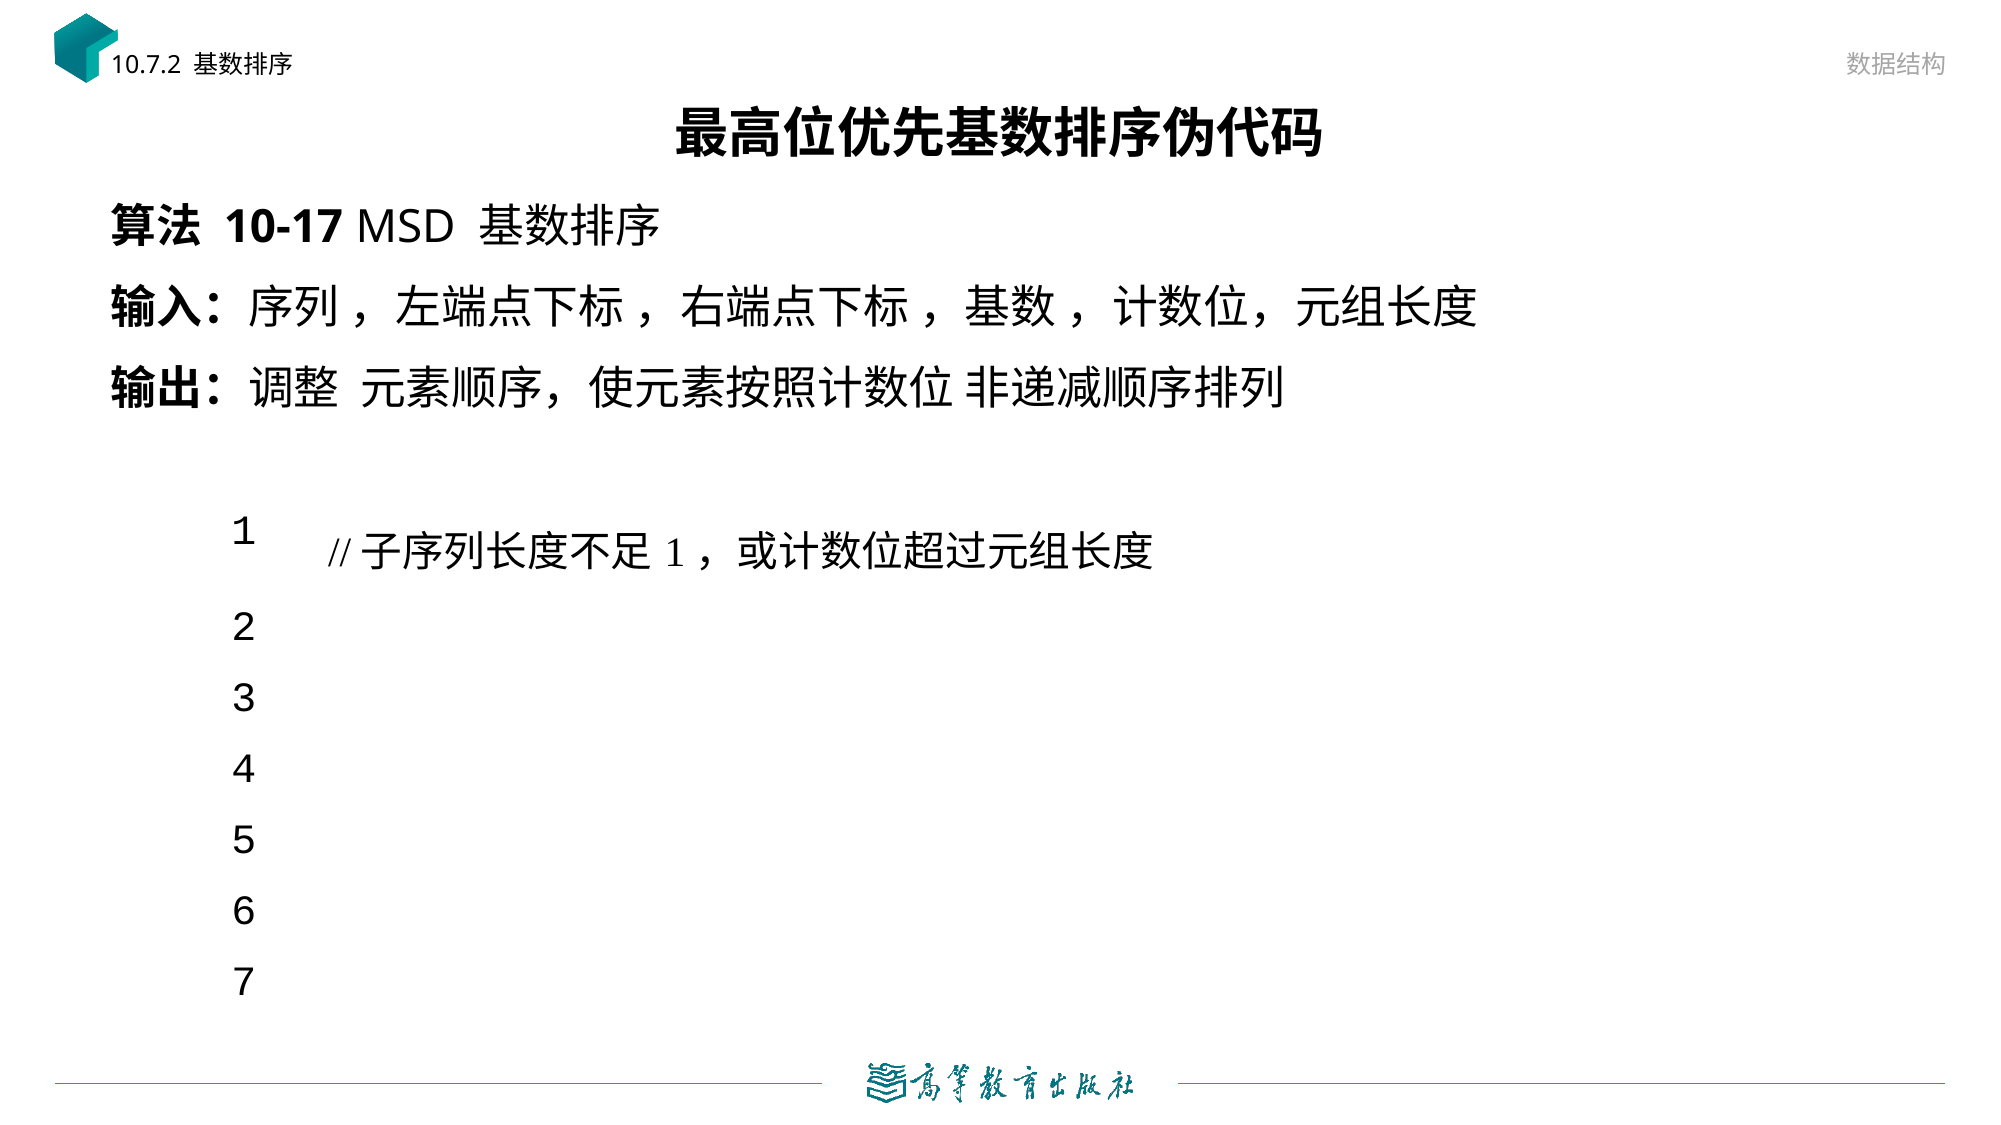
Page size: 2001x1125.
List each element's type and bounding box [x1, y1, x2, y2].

title [137, 92, 1863, 178]
subtitle [95, 44, 894, 99]
list [1115, 32, 1962, 86]
picture [867, 1063, 1133, 1103]
